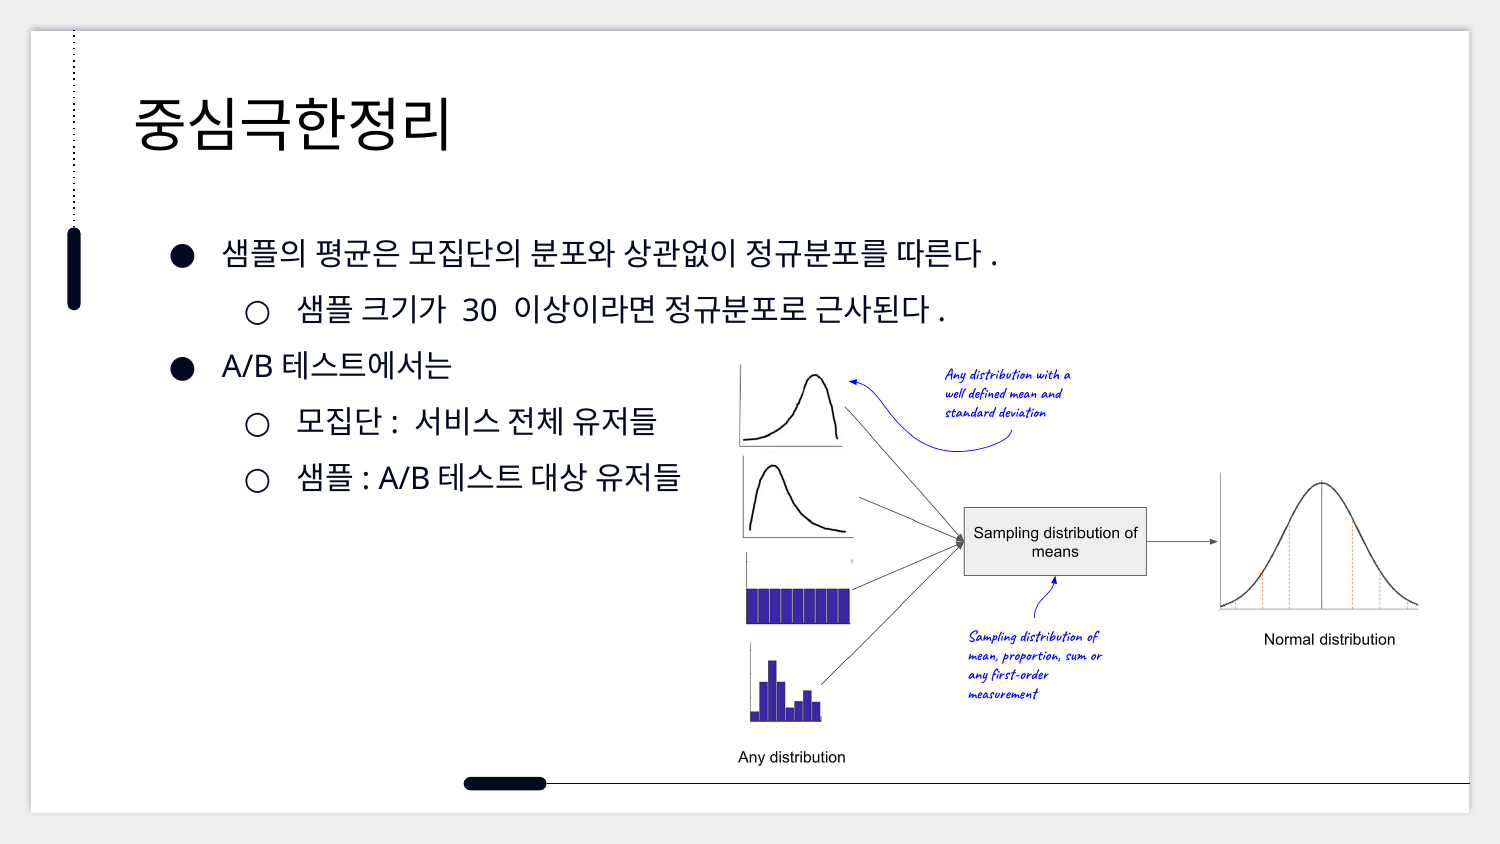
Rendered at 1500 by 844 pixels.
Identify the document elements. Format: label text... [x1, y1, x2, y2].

picture [730, 350, 1434, 776]
text_box 샘플의 평균은 모집단의 분포와 상관없이 정규분포를 따른다. 샘플 크기가 30 이상이라면 정규분포로 근사된다. A/B테스트에서는 모집단: 서비스 전체 유저들 샘플: A/B테스트 대상 유저들 [131, 200, 1382, 734]
title 중심극한정리 [118, 72, 1382, 167]
